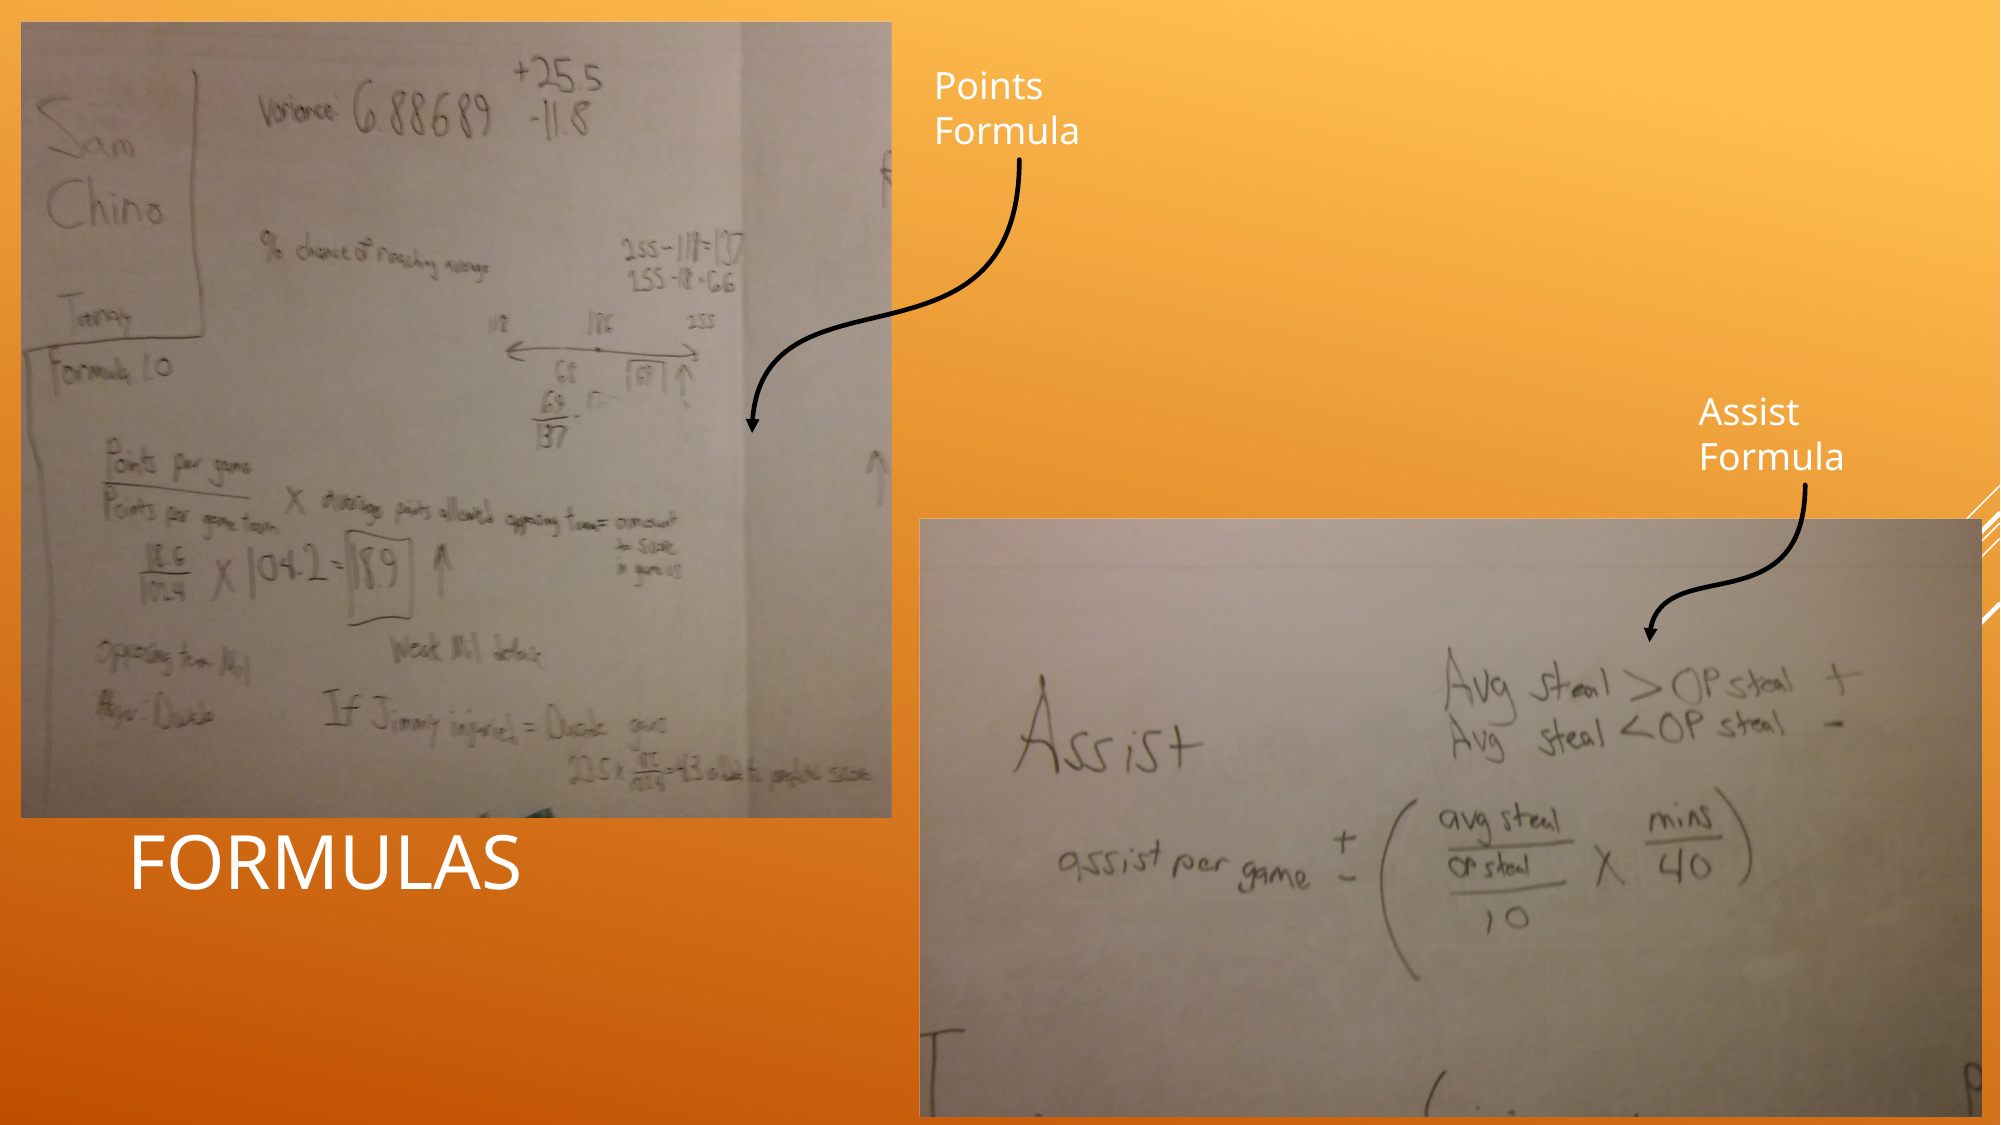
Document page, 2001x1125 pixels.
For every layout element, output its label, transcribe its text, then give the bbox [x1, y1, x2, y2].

title Formulas [112, 736, 918, 984]
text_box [749, 163, 1022, 431]
picture [918, 517, 1982, 1118]
text_box Points Formula [919, 54, 1120, 160]
text_box Assist Formula [1683, 380, 1927, 485]
picture [20, 20, 892, 818]
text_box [1649, 486, 1806, 643]
